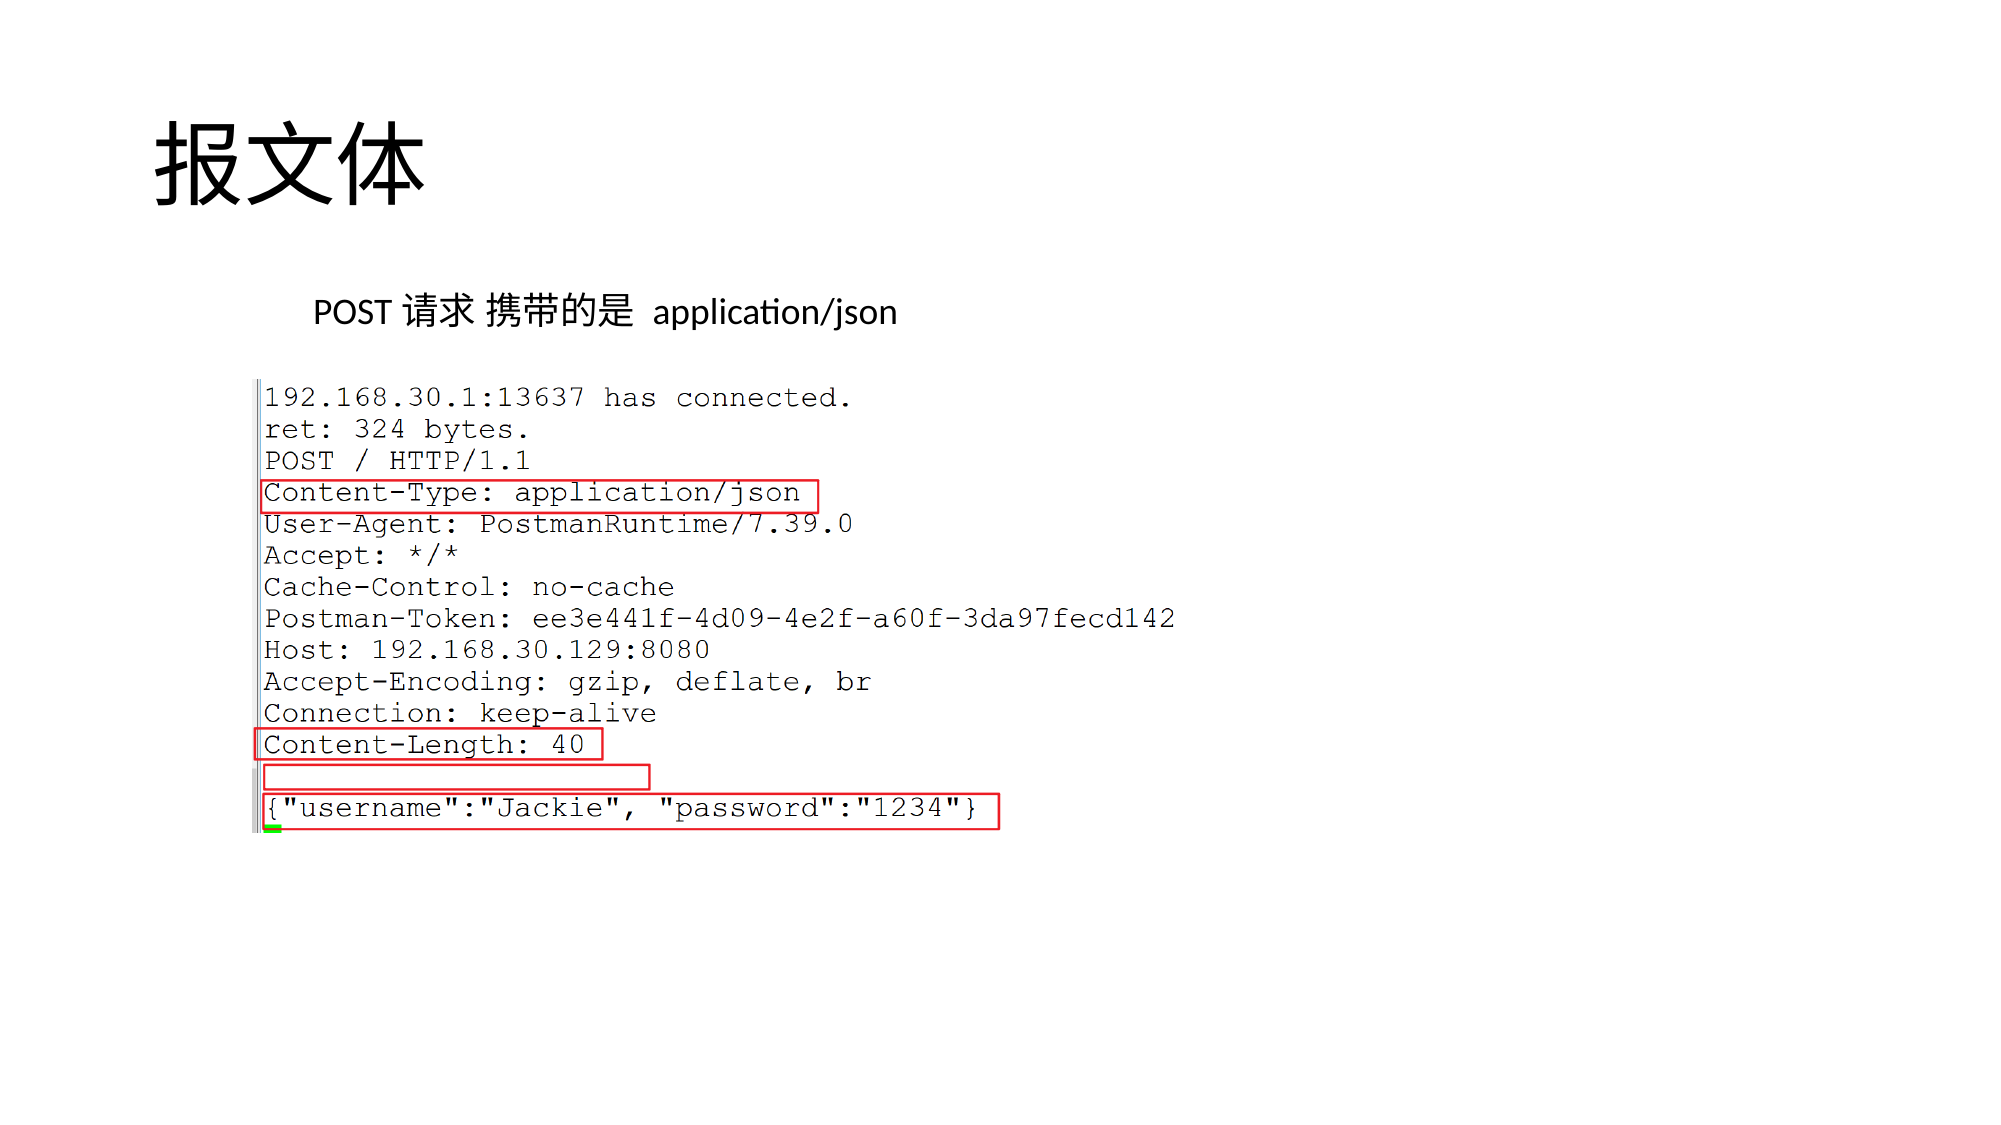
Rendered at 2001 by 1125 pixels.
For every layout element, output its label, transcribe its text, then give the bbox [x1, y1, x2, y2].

picture [252, 379, 1430, 834]
title 报文体 [137, 59, 1863, 278]
text_box POST请求 携带的是 application/json [298, 279, 1130, 340]
